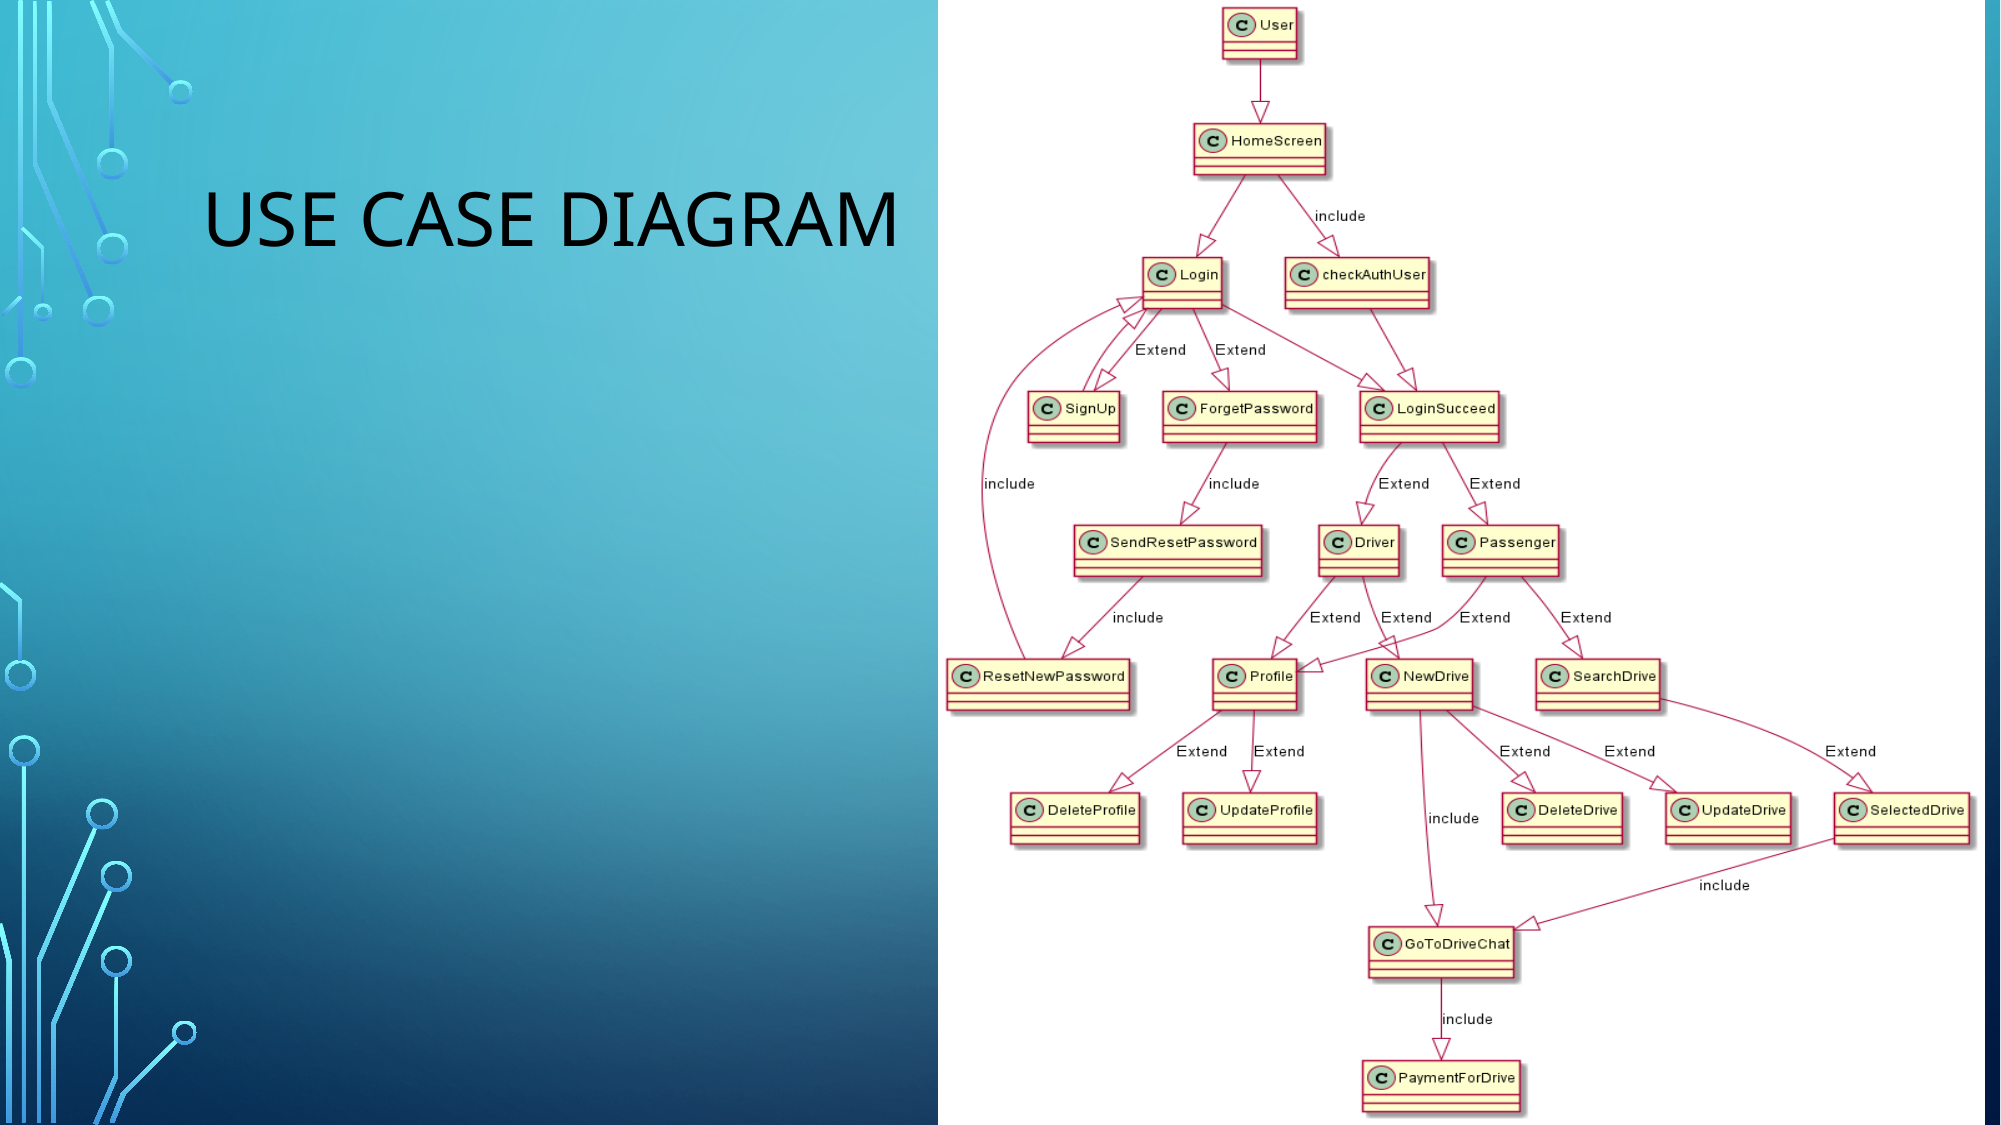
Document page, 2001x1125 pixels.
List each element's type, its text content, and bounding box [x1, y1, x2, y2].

title Use Case Diagram [187, 101, 938, 344]
picture [938, 0, 1986, 1125]
